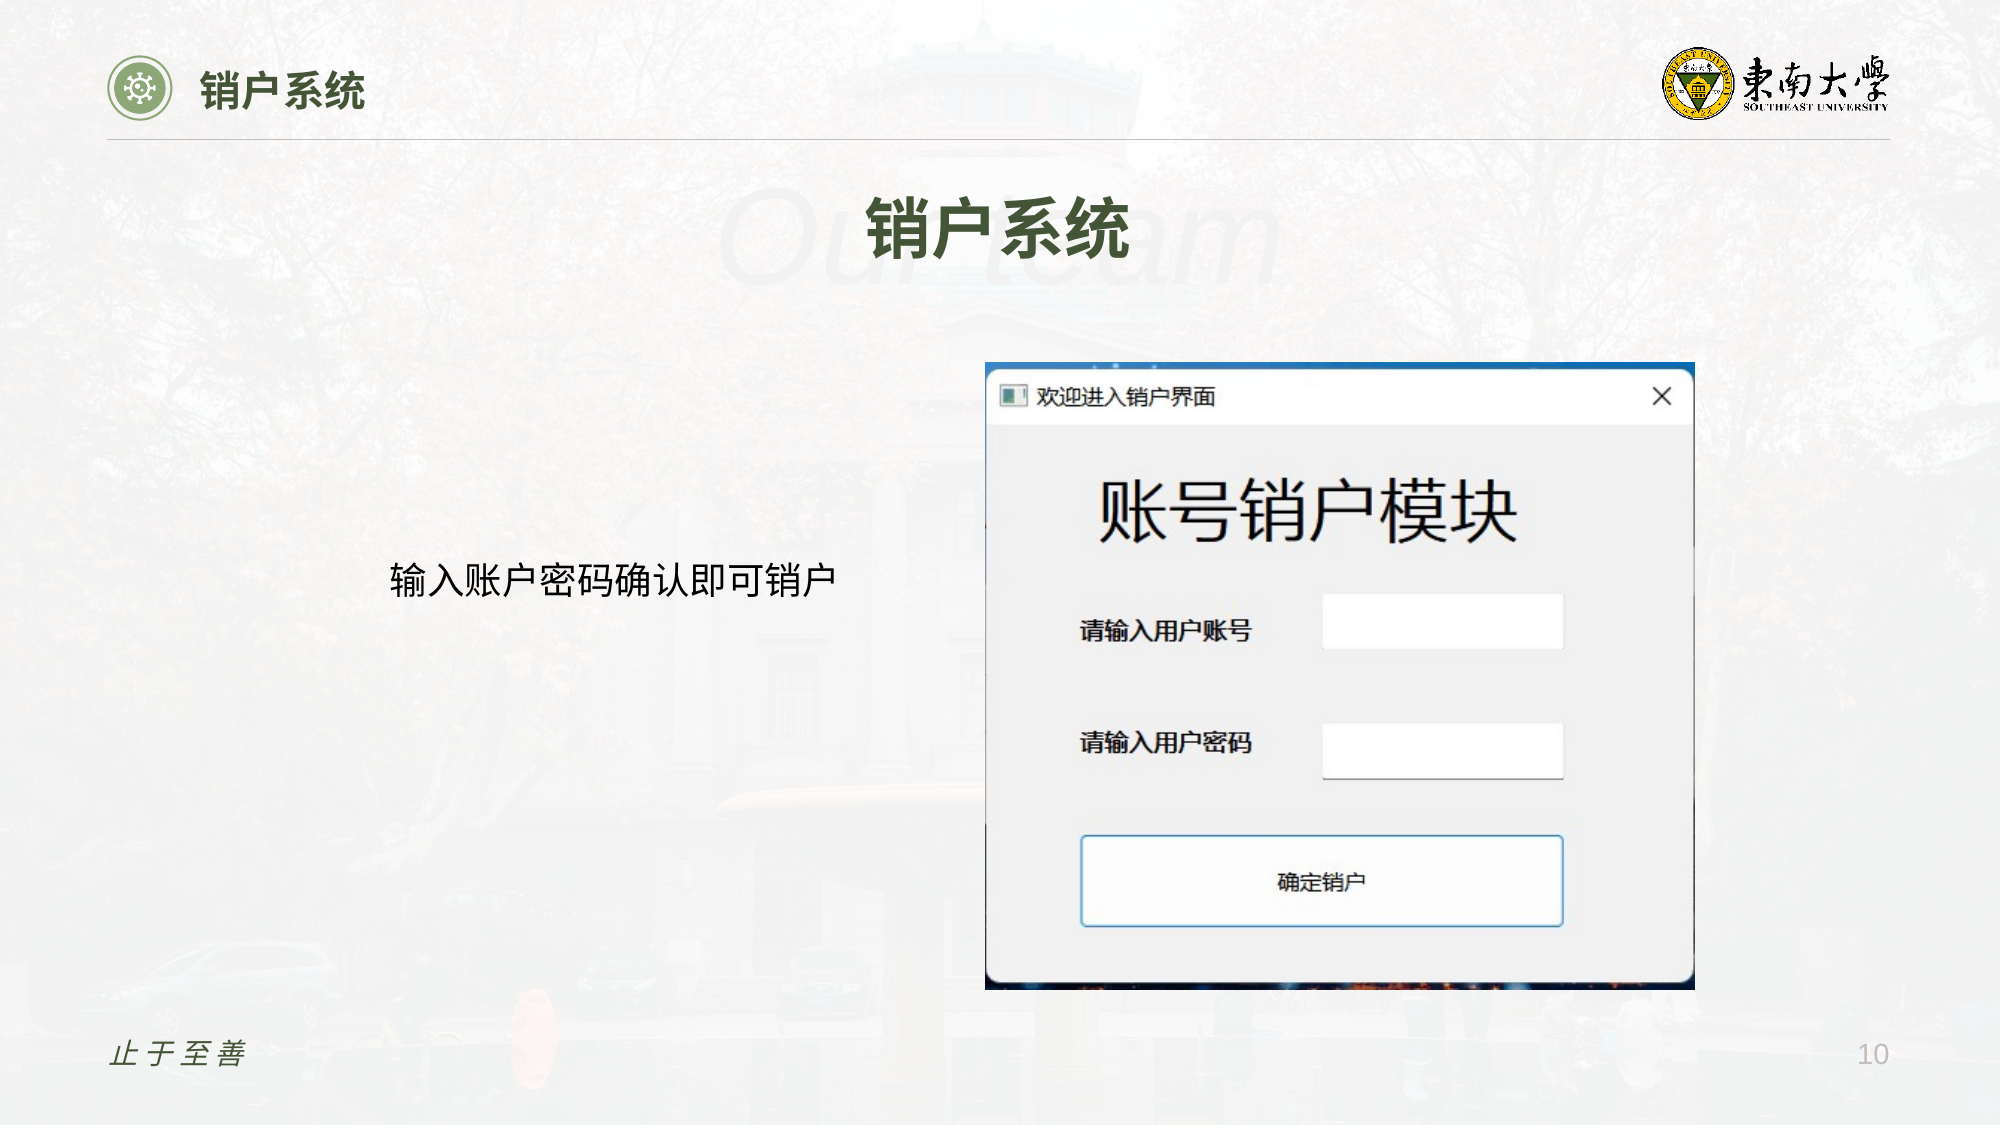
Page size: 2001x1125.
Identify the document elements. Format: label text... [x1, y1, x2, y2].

slide_number 10 [1439, 1022, 1890, 1083]
list 销户系统 [671, 178, 1325, 275]
slide_number 止于至善 [108, 1022, 657, 1083]
picture [1662, 47, 1889, 120]
picture [985, 362, 1695, 990]
list 输入账户密码确认即可销户 [340, 535, 889, 676]
list 销户系统 [199, 56, 1663, 195]
